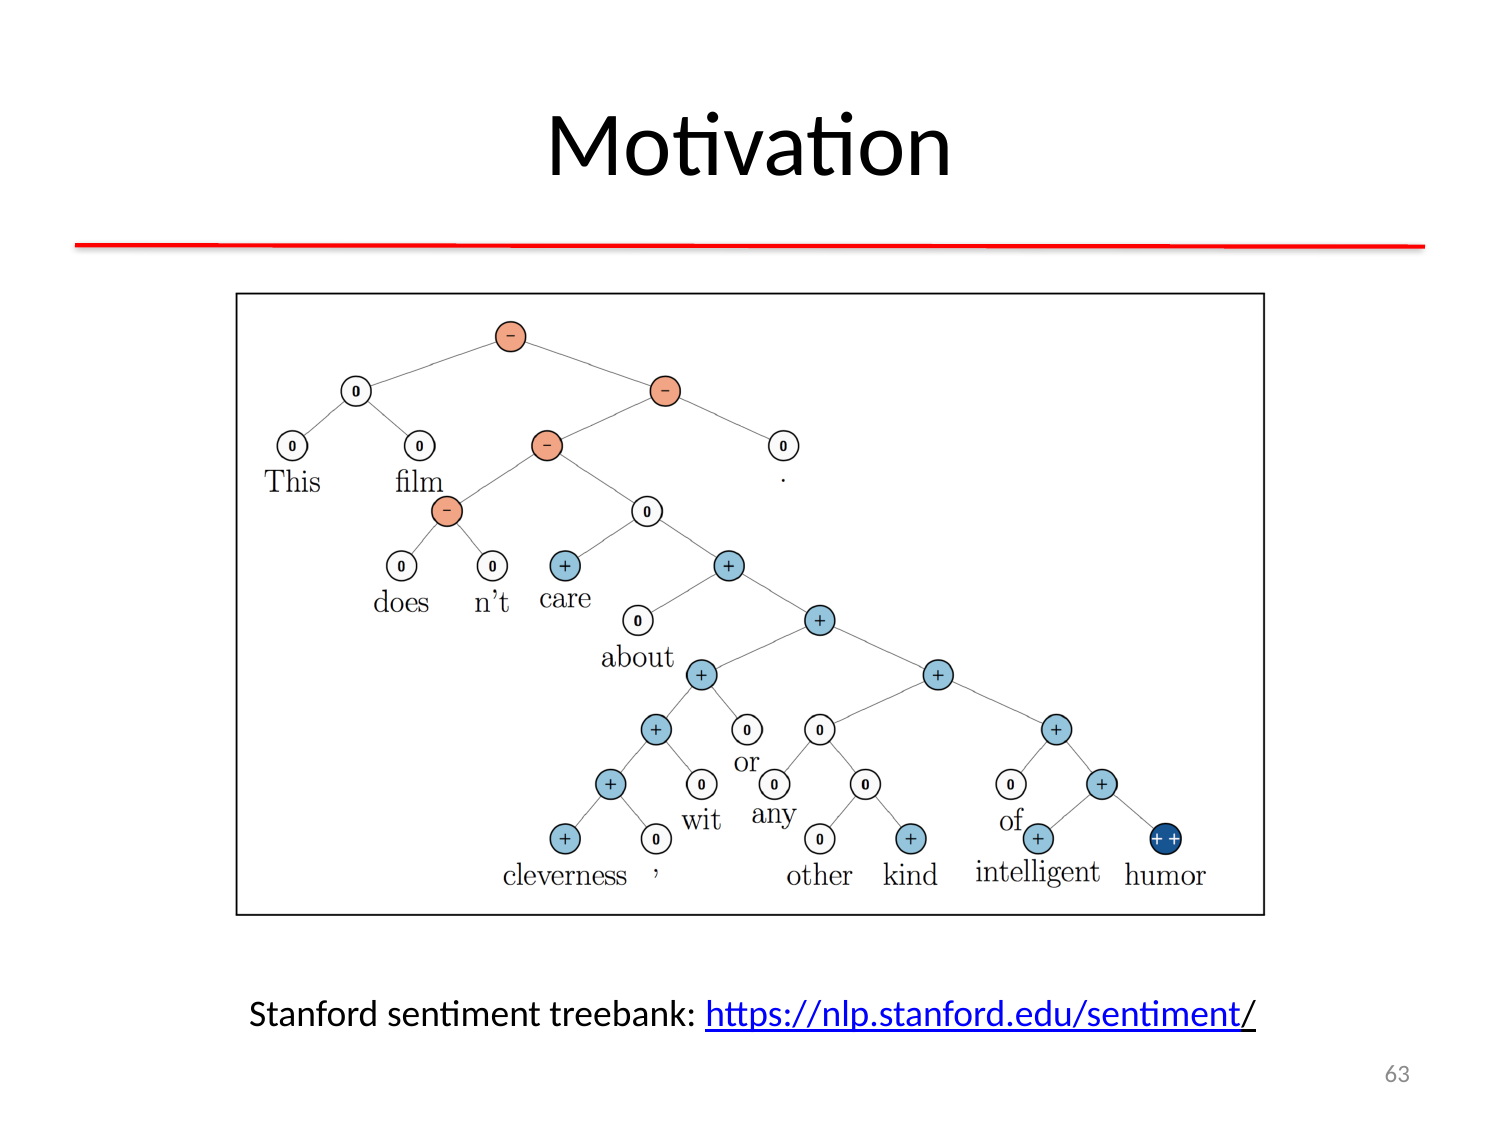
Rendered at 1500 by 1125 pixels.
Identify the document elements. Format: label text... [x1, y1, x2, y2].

slide_number 63 [1074, 1042, 1425, 1103]
text_box Stanford sentiment treebank: https://nlp.stanford.edu/sentiment/ [234, 982, 1280, 1042]
picture [231, 288, 1269, 919]
title Motivation [75, 45, 1425, 233]
